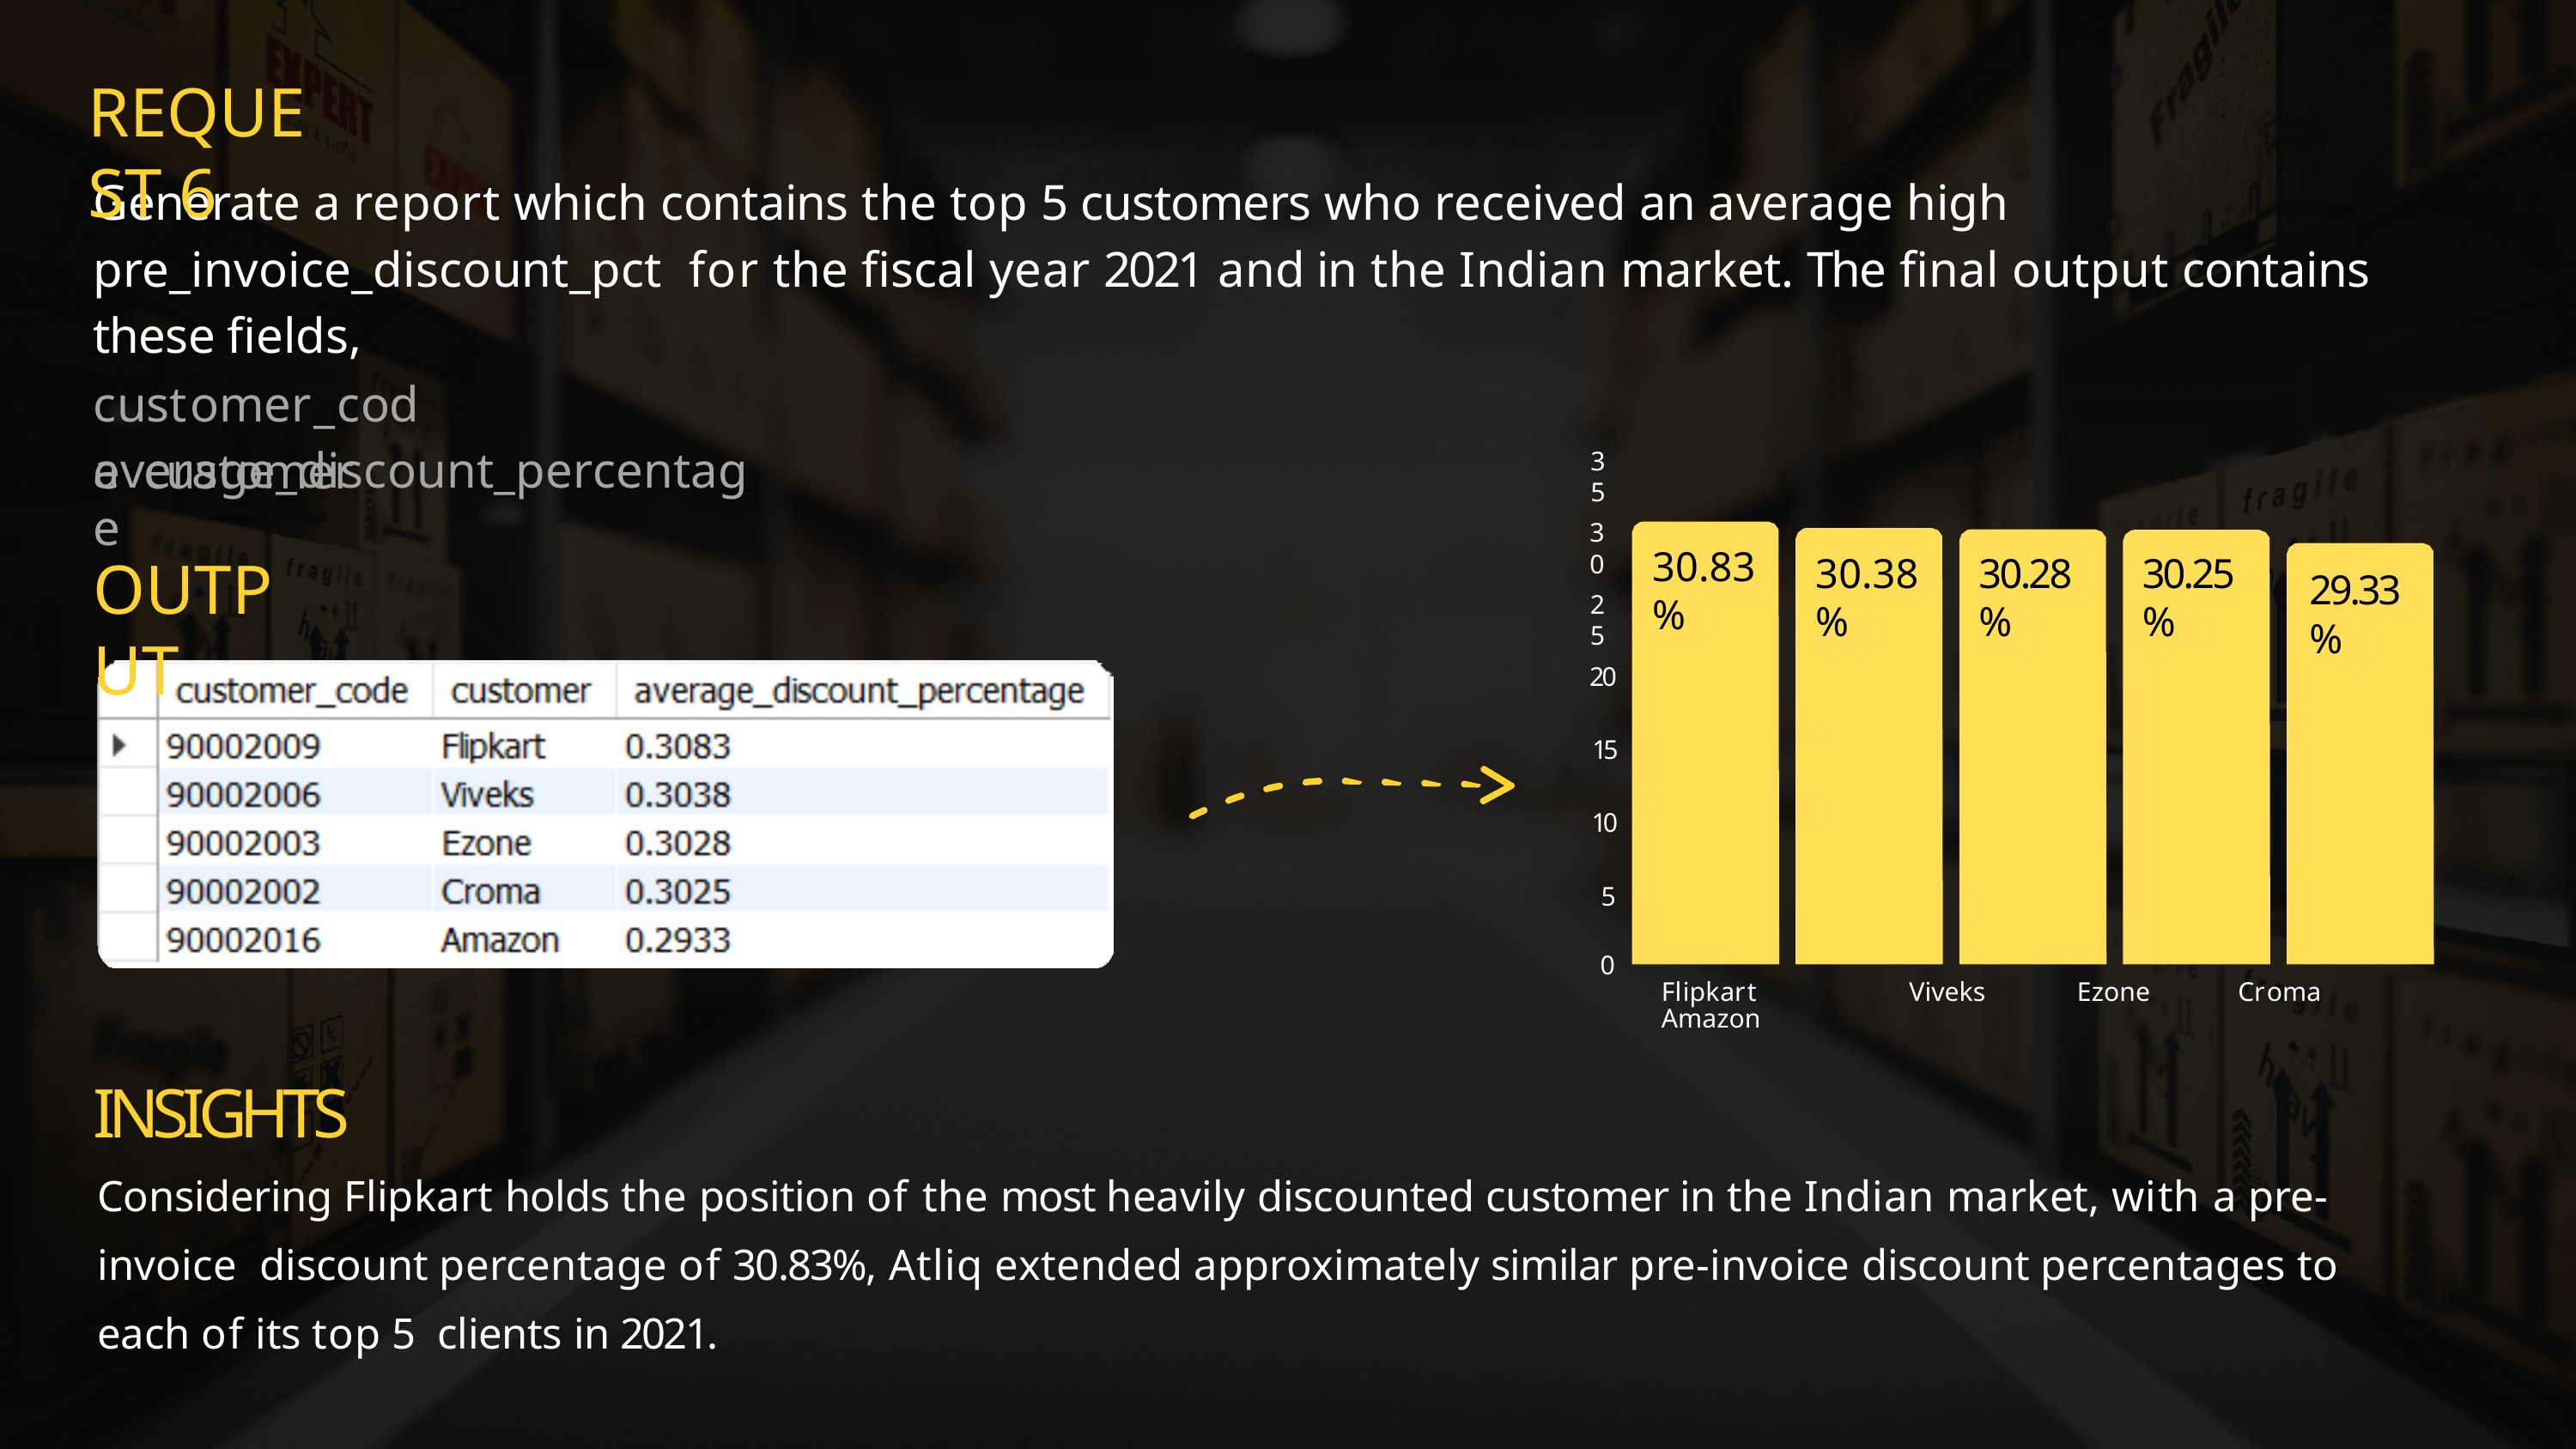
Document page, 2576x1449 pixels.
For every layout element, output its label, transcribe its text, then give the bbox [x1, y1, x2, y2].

text_box [1795, 528, 1943, 965]
text_box [2287, 543, 2434, 965]
text_box [1461, 780, 1481, 788]
text_box [1479, 766, 1515, 805]
text_box [1225, 792, 1245, 804]
text_box 30.28% [1977, 546, 2091, 646]
text_box [1382, 779, 1402, 786]
text_box 30.25% [2140, 546, 2253, 646]
text_box 25 [1588, 586, 1614, 651]
text_box 29.33% [2307, 562, 2419, 662]
text_box average_discount_percentage [91, 499, 756, 555]
text_box Generate a report which contains the top 5 customers who received an average high pre_invoice_discount_pct for the fiscal year 2021 and in the Indian market. The final output contains these fields, customer_code customer [91, 161, 2464, 499]
text_box [1302, 778, 1322, 786]
text_box [2123, 530, 2270, 965]
text_box [1421, 779, 1442, 787]
picture [0, 0, 2576, 1449]
text_box [1341, 777, 1363, 785]
text_box 30.83% [1650, 538, 1764, 638]
title REQUEST 6 [86, 67, 340, 312]
text_box OUTPUT [91, 544, 281, 708]
text_box [1188, 807, 1208, 820]
text_box [1263, 782, 1284, 792]
text_box INSIGHTS Considering Flipkart holds the position of the most heavily discounted customer in the Indian market, with a pre-invoice discount percentage of 30.83%, Atliq extended approximately similar pre-invoice discount percentages to each of its top 5 clients in 2021. [91, 1042, 2364, 1357]
text_box 30.38% [1814, 546, 1927, 646]
text_box 30 [1588, 514, 1614, 579]
text_box 20 15 10 5 0 Flipkart Viveks Ezone Croma Amazon [1588, 658, 2401, 1034]
text_box 35 [1589, 442, 1614, 507]
text_box [1631, 521, 1780, 965]
text_box [1959, 529, 2107, 965]
